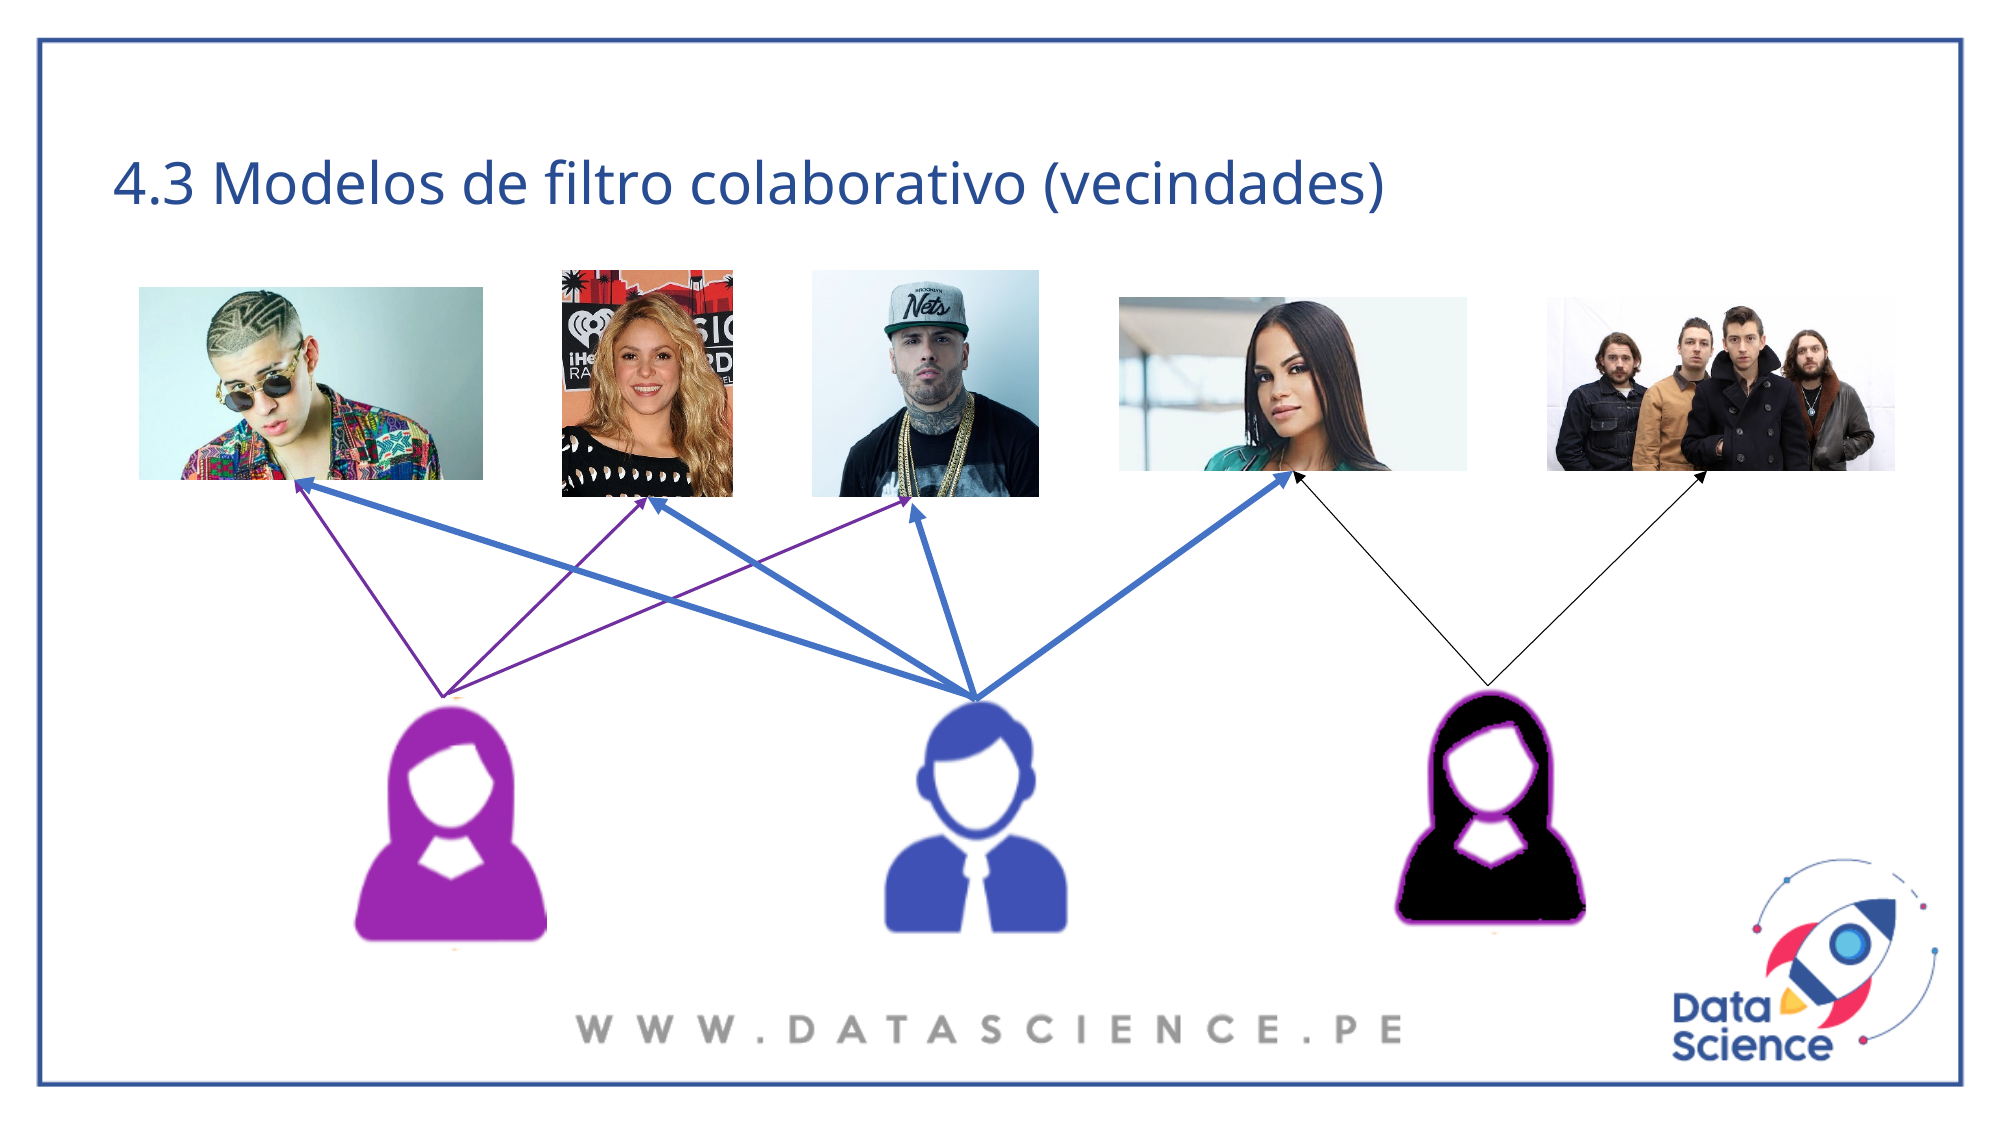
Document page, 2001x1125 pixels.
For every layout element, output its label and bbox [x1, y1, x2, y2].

text_box [294, 479, 975, 698]
picture [0, 0, 2000, 1125]
text_box [647, 497, 976, 700]
text_box [1488, 470, 1707, 686]
text_box [1294, 470, 1488, 686]
text_box [975, 470, 1294, 700]
